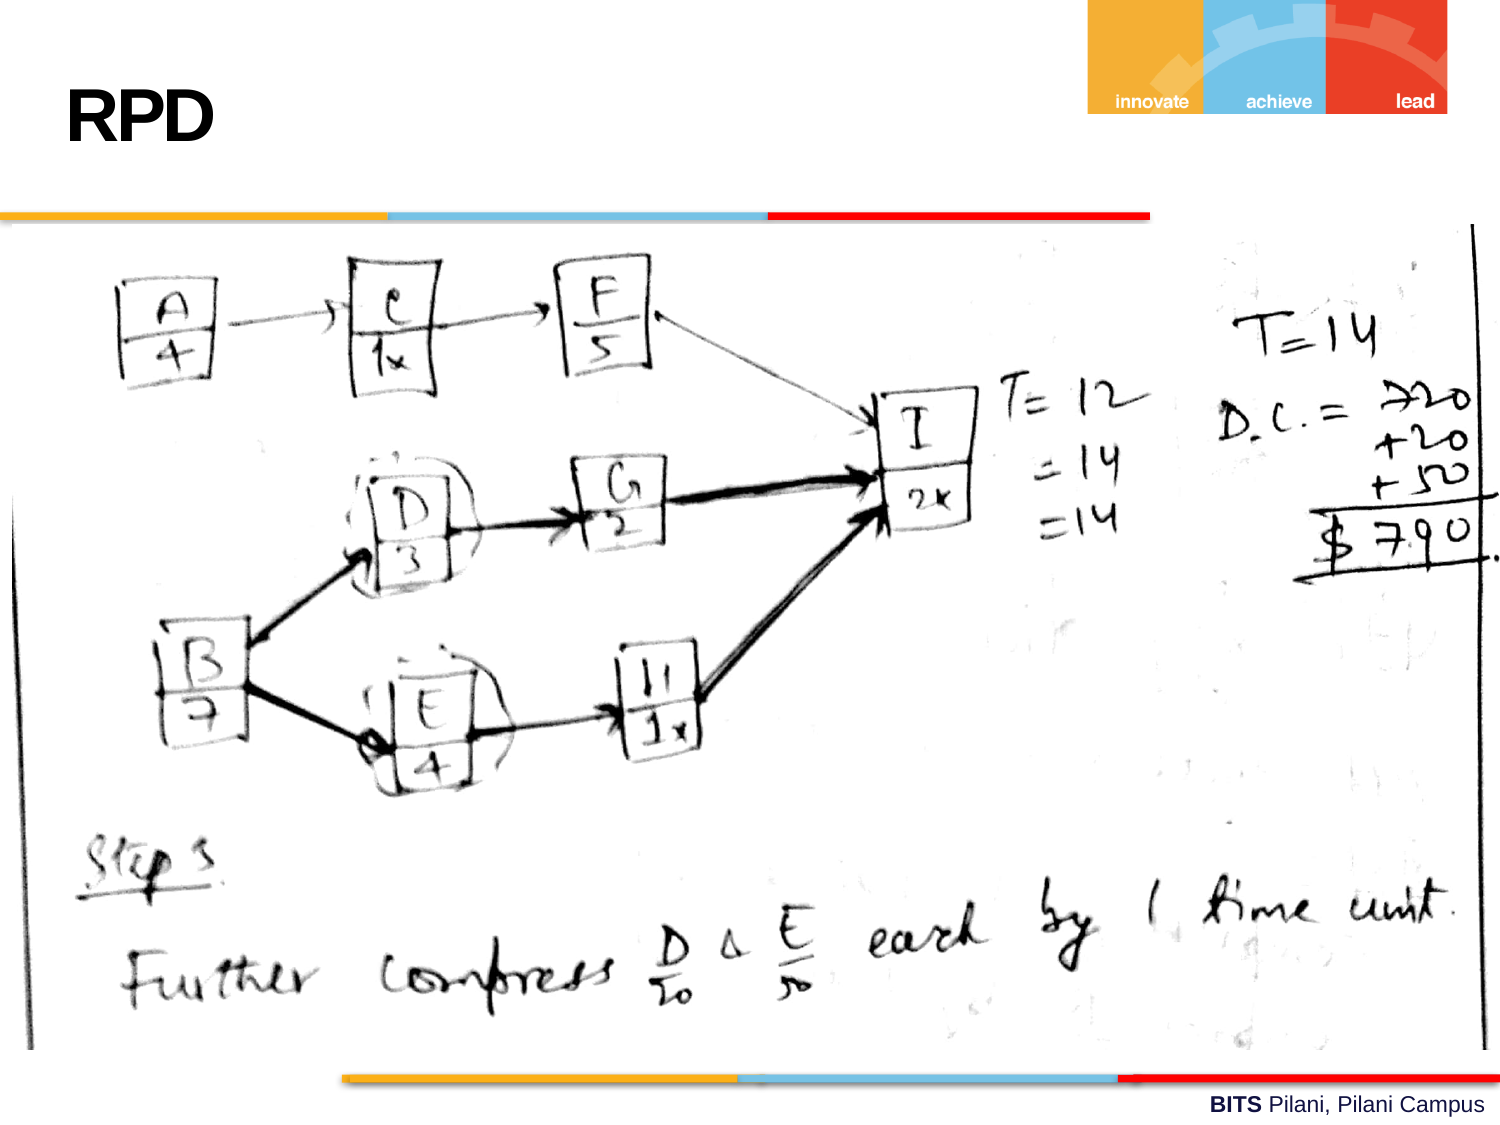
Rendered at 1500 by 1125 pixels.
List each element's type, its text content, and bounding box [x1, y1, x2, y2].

list RPD [50, 24, 1088, 213]
picture [1087, 0, 1448, 114]
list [12, 224, 1500, 1051]
